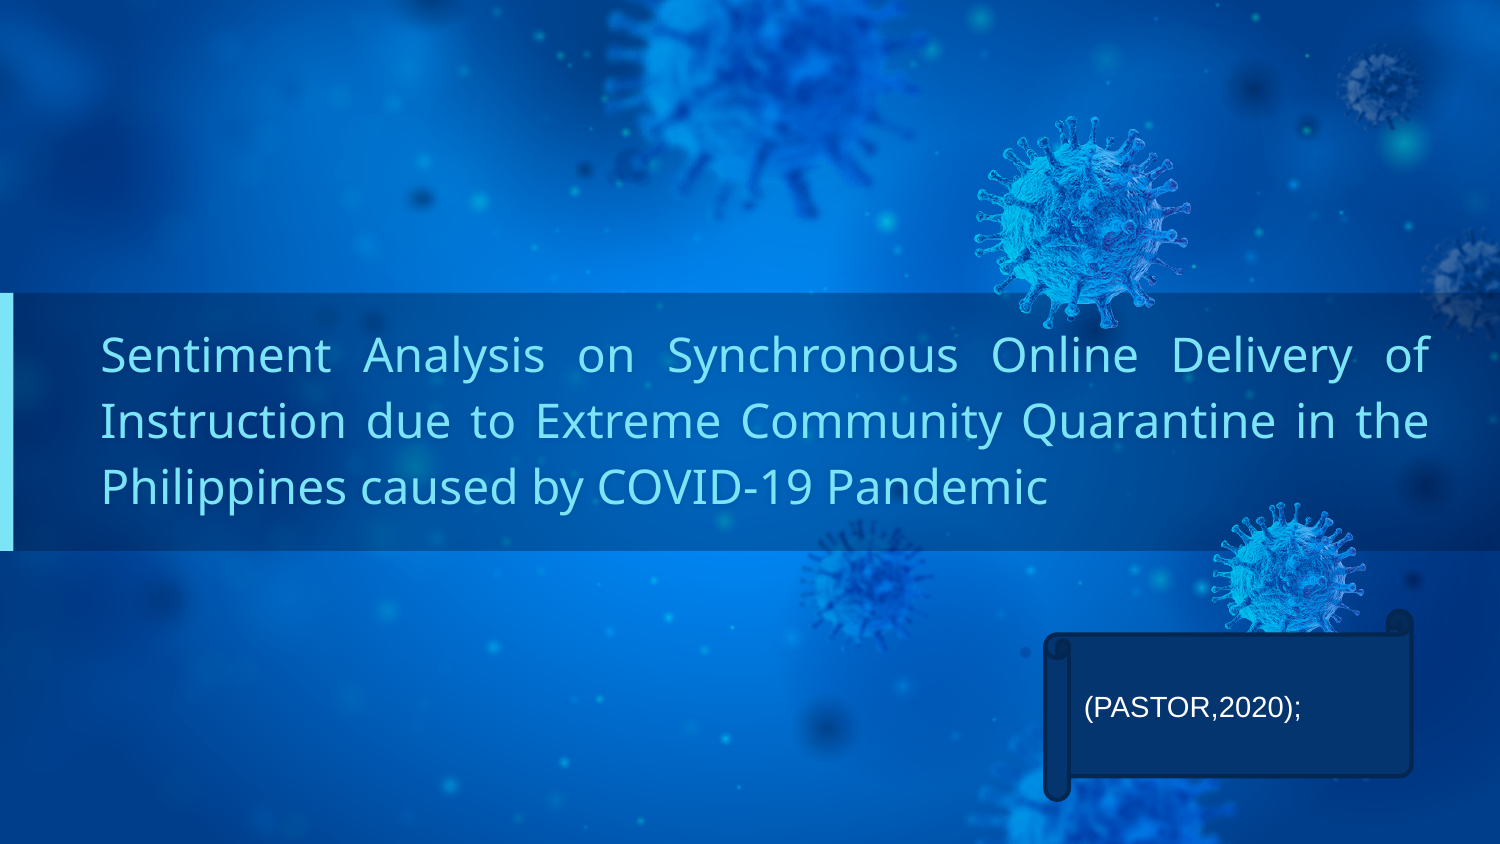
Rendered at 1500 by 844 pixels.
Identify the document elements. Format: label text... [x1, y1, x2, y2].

subtitle Sentiment Analysis on Synchronous Online Delivery of Instruction due to Extreme Community Quarantine in the Philippines caused by COVID-19 Pandemic [100, 315, 1432, 384]
text_box (PASTOR,2020); [1043, 608, 1414, 802]
picture [0, 0, 1500, 844]
